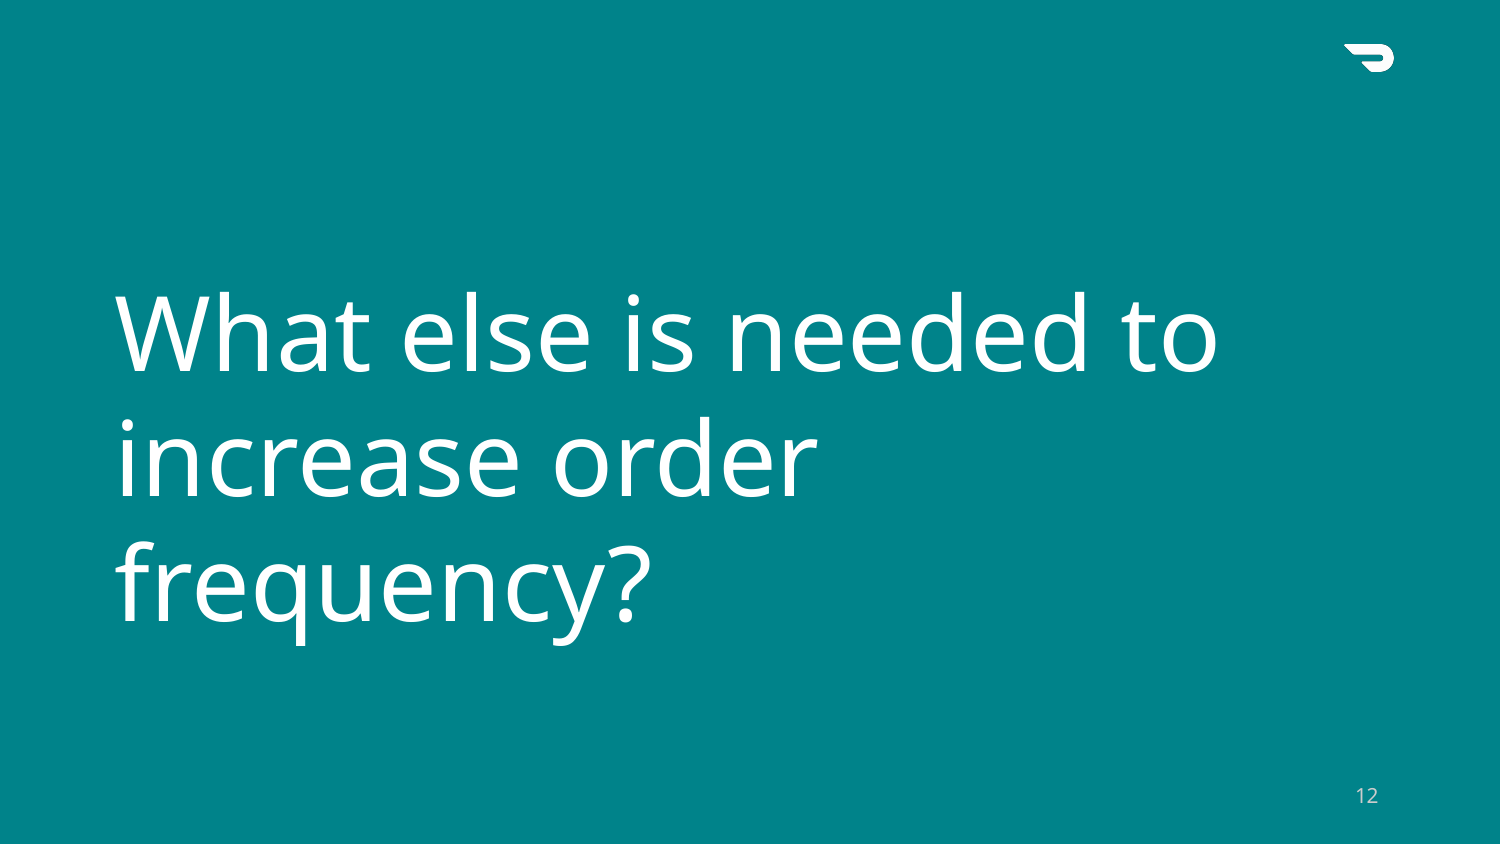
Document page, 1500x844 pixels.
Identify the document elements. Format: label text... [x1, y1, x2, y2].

text_box What else is needed to increase order frequency? [100, 252, 1361, 526]
slide_number ‹#› [1303, 764, 1394, 830]
picture [1344, 44, 1394, 72]
